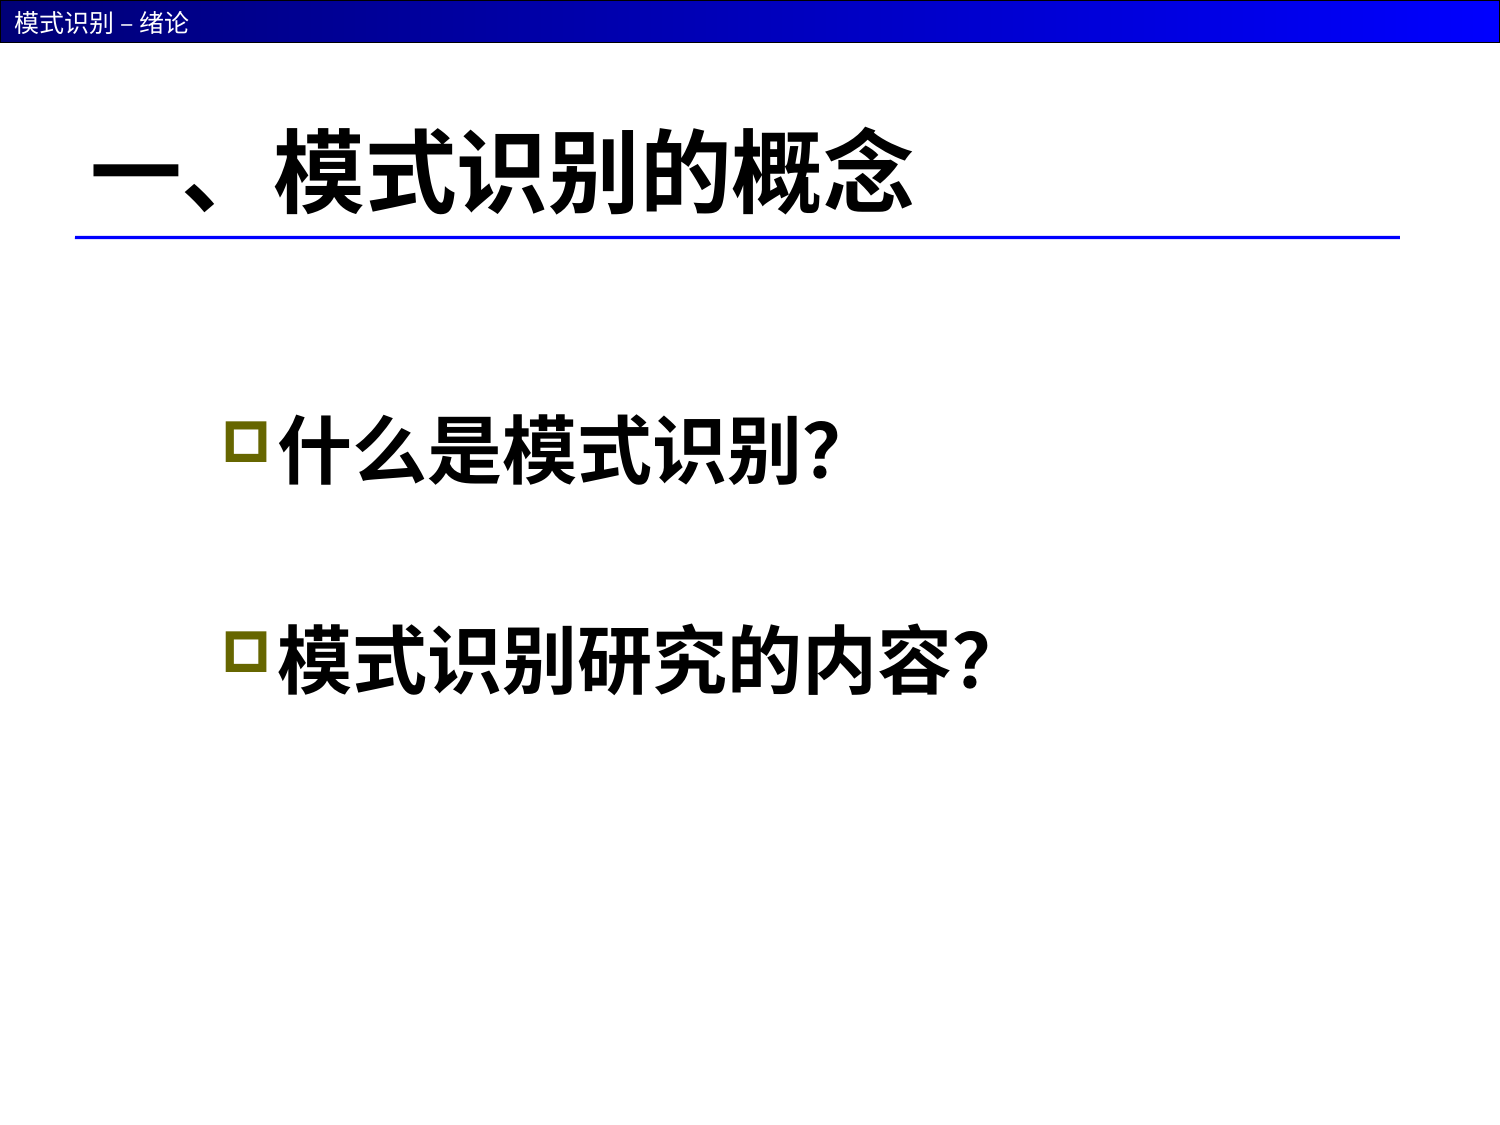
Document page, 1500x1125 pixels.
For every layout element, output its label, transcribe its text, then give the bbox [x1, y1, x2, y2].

list 什么是模式识别？ 模式识别研究的内容？ [206, 396, 1282, 1015]
title 一、模式识别的概念 [75, 78, 1425, 233]
